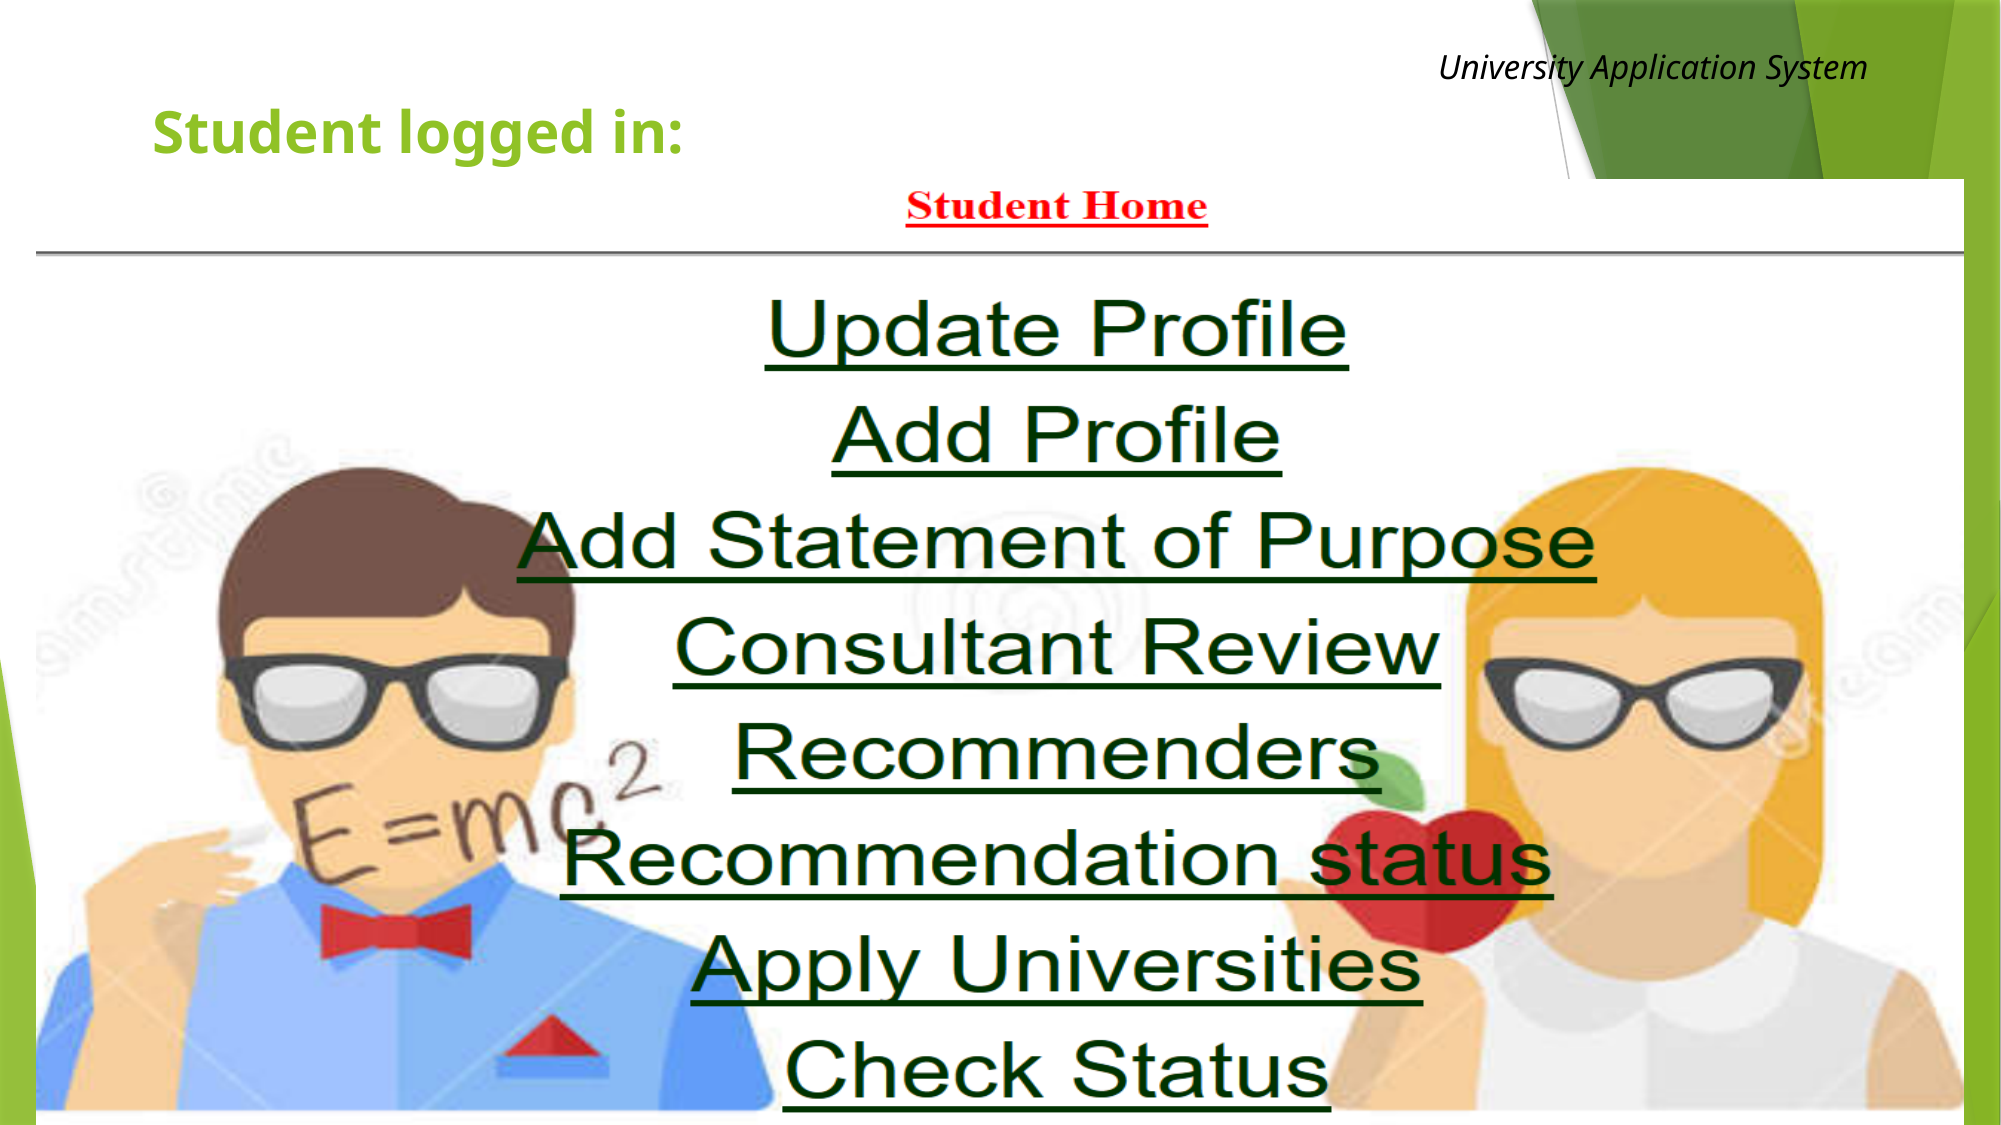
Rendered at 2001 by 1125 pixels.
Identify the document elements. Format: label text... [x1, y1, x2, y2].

text_box University Application System [1423, 39, 1926, 94]
picture [35, 178, 1965, 1125]
title Student logged in: [137, 87, 1228, 176]
